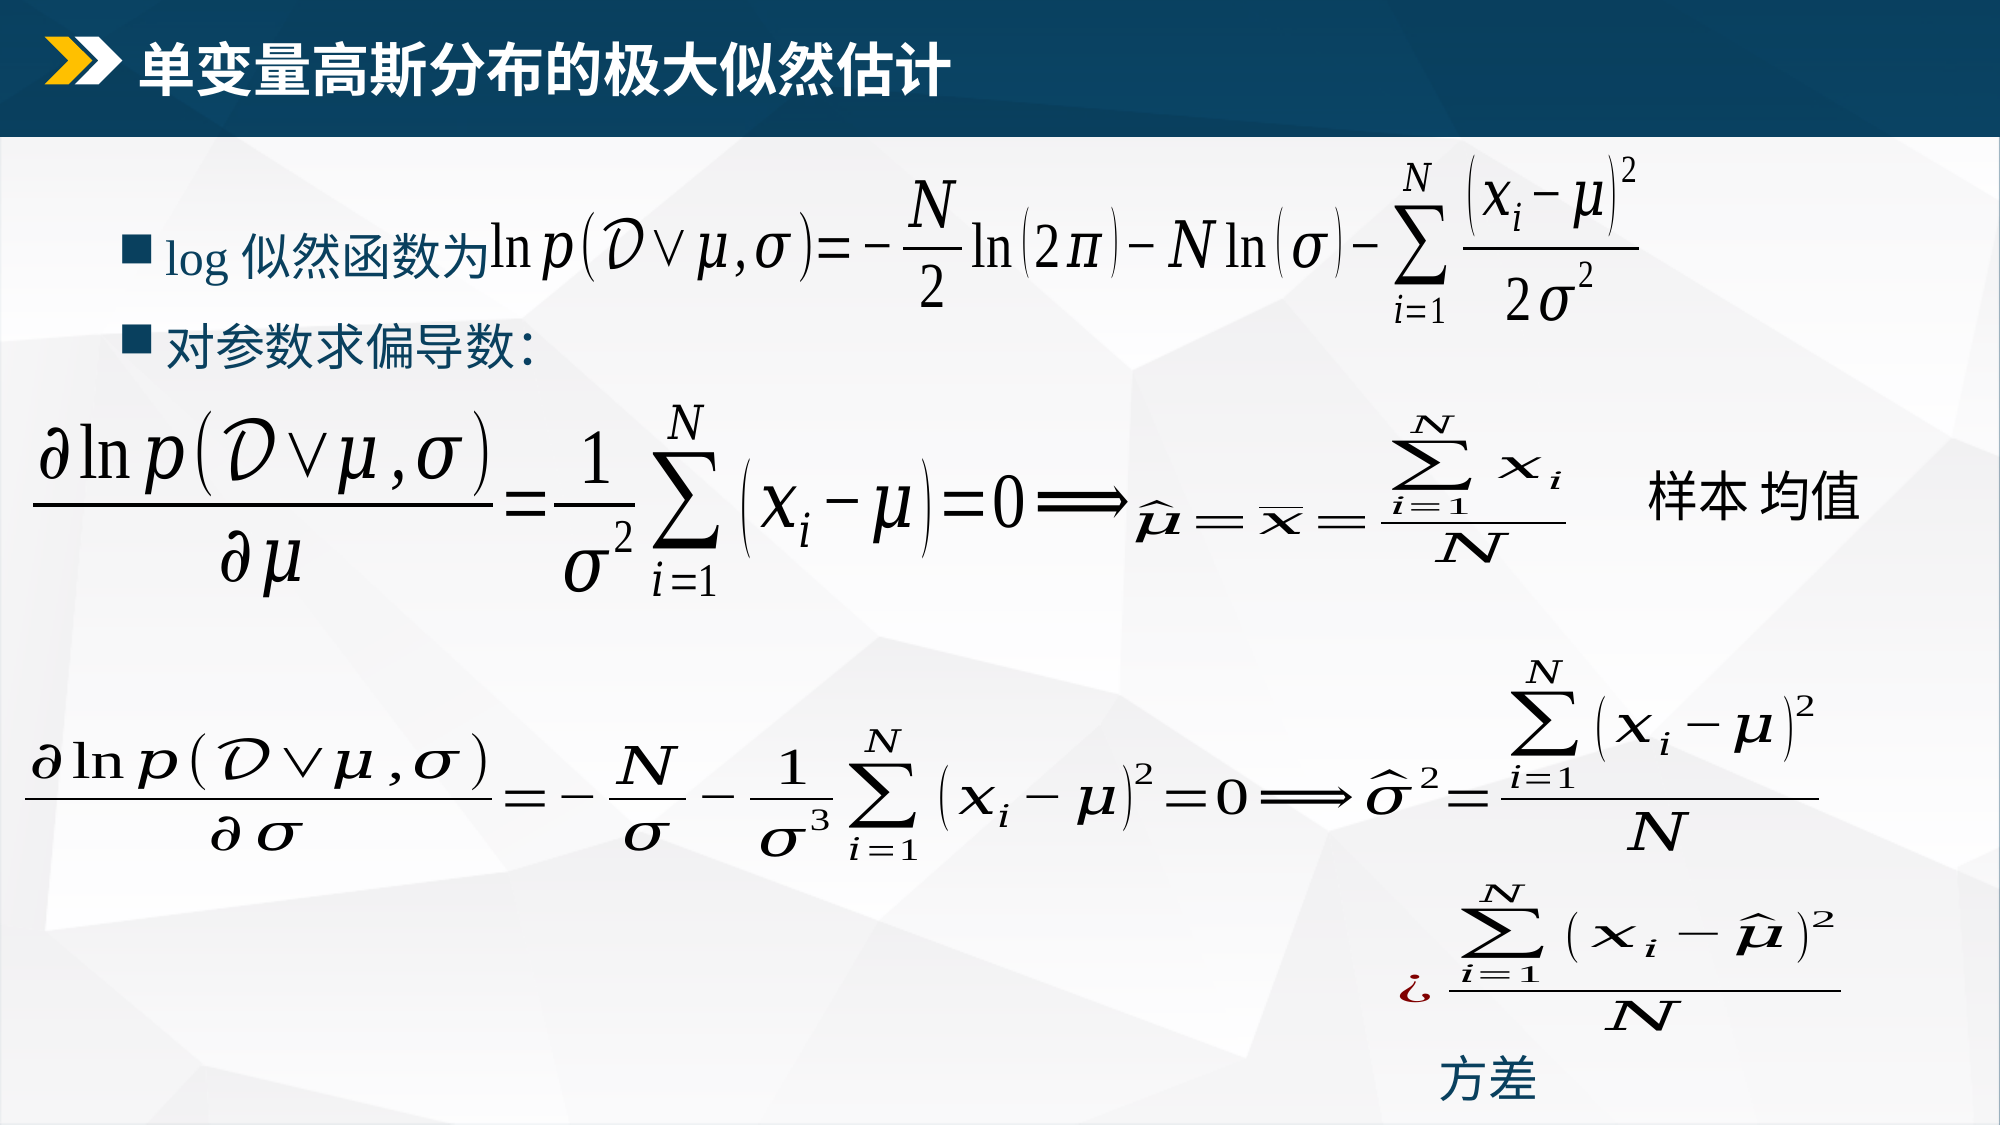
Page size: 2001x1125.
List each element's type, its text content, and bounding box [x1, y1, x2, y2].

list log似然函数为 对参数求偏导数： [103, 188, 1868, 1048]
picture [0, 0, 2000, 1125]
title 单变量高斯分布的极大似然估计 [122, 33, 1755, 124]
